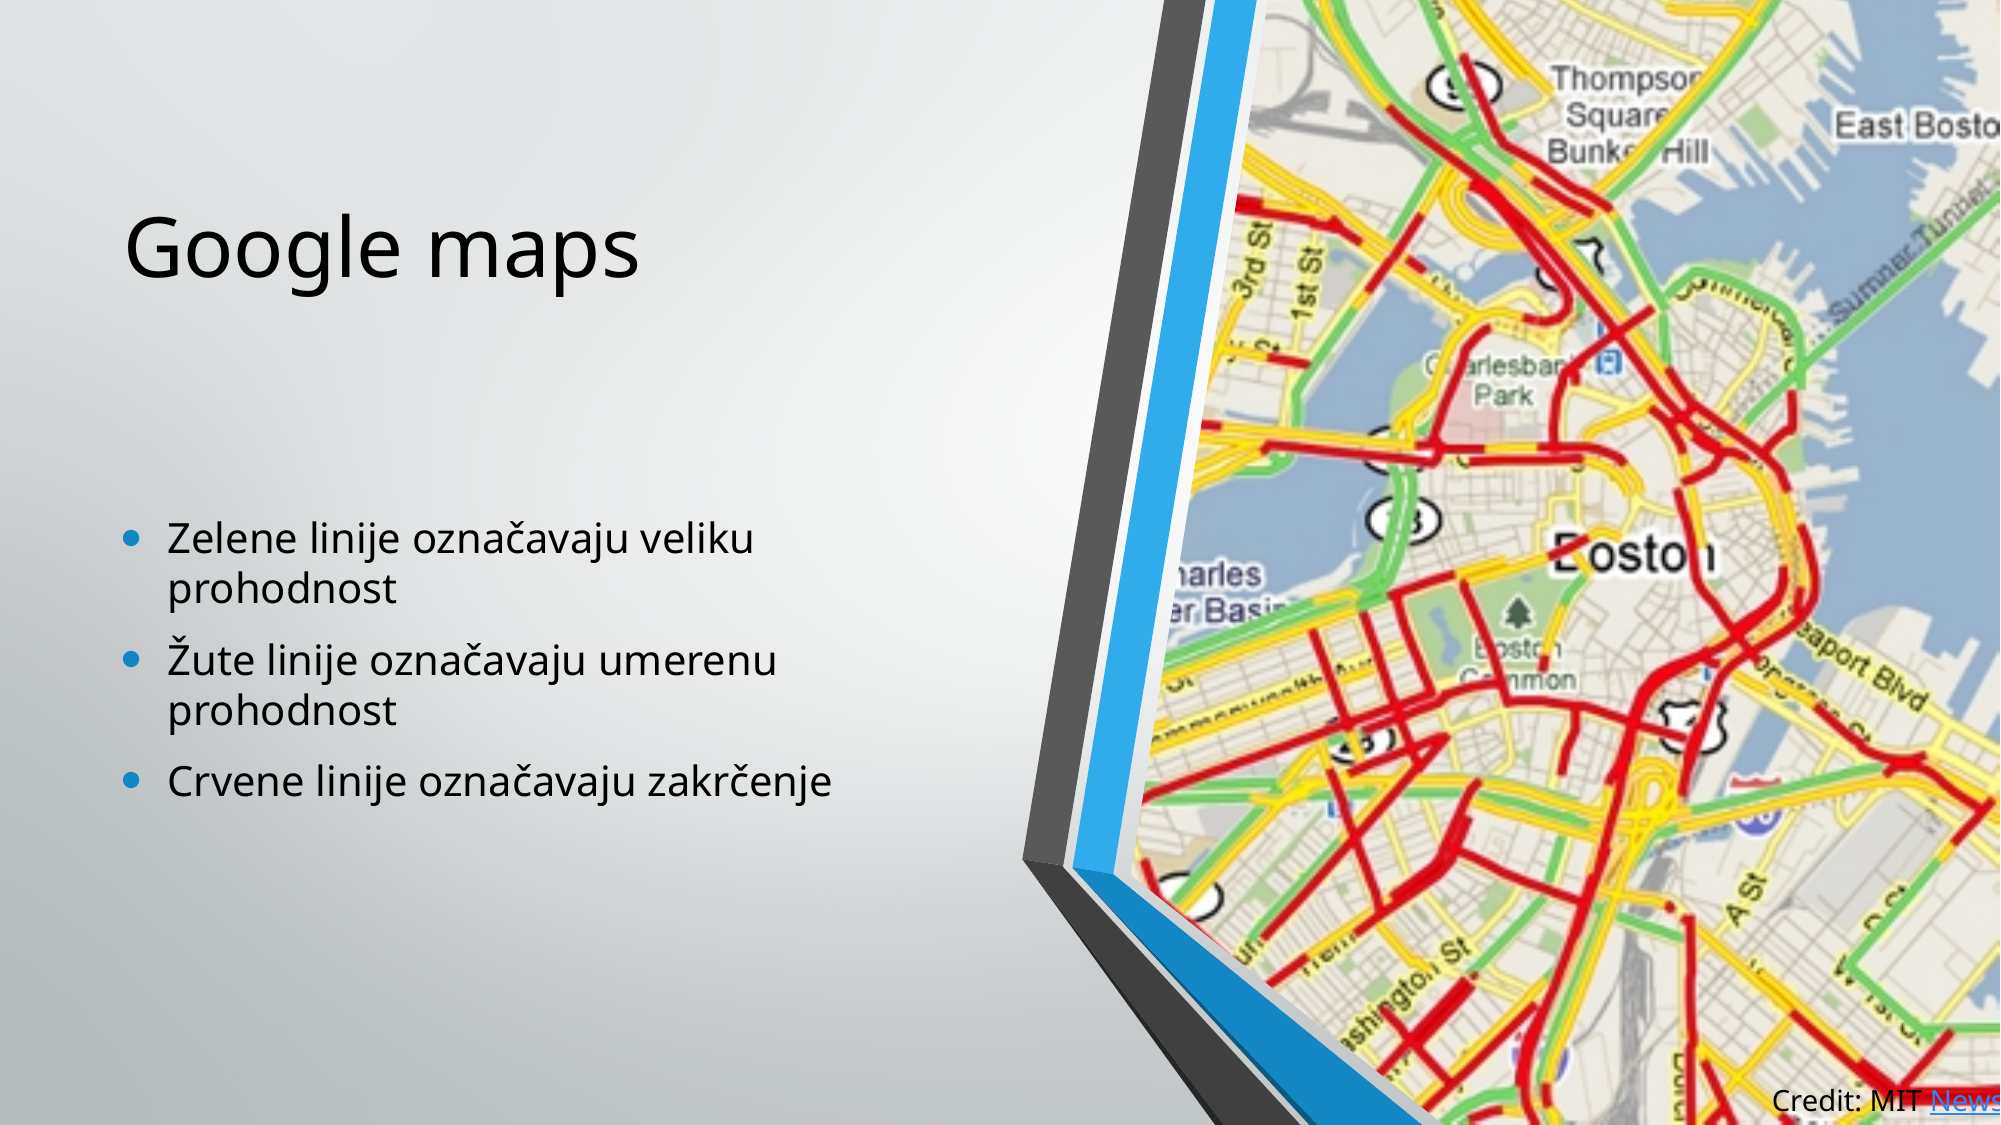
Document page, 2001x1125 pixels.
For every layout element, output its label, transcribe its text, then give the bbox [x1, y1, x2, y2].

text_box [1022, 0, 1423, 1125]
text_box [0, 0, 1022, 1125]
list Zelene linije označavaju veliku prohodnost Žute linije označavaju umerenu prohodnost Crvene linije označavaju zakrčenje [105, 437, 969, 950]
picture [1423, 0, 2000, 1125]
title Google maps [108, 100, 972, 388]
